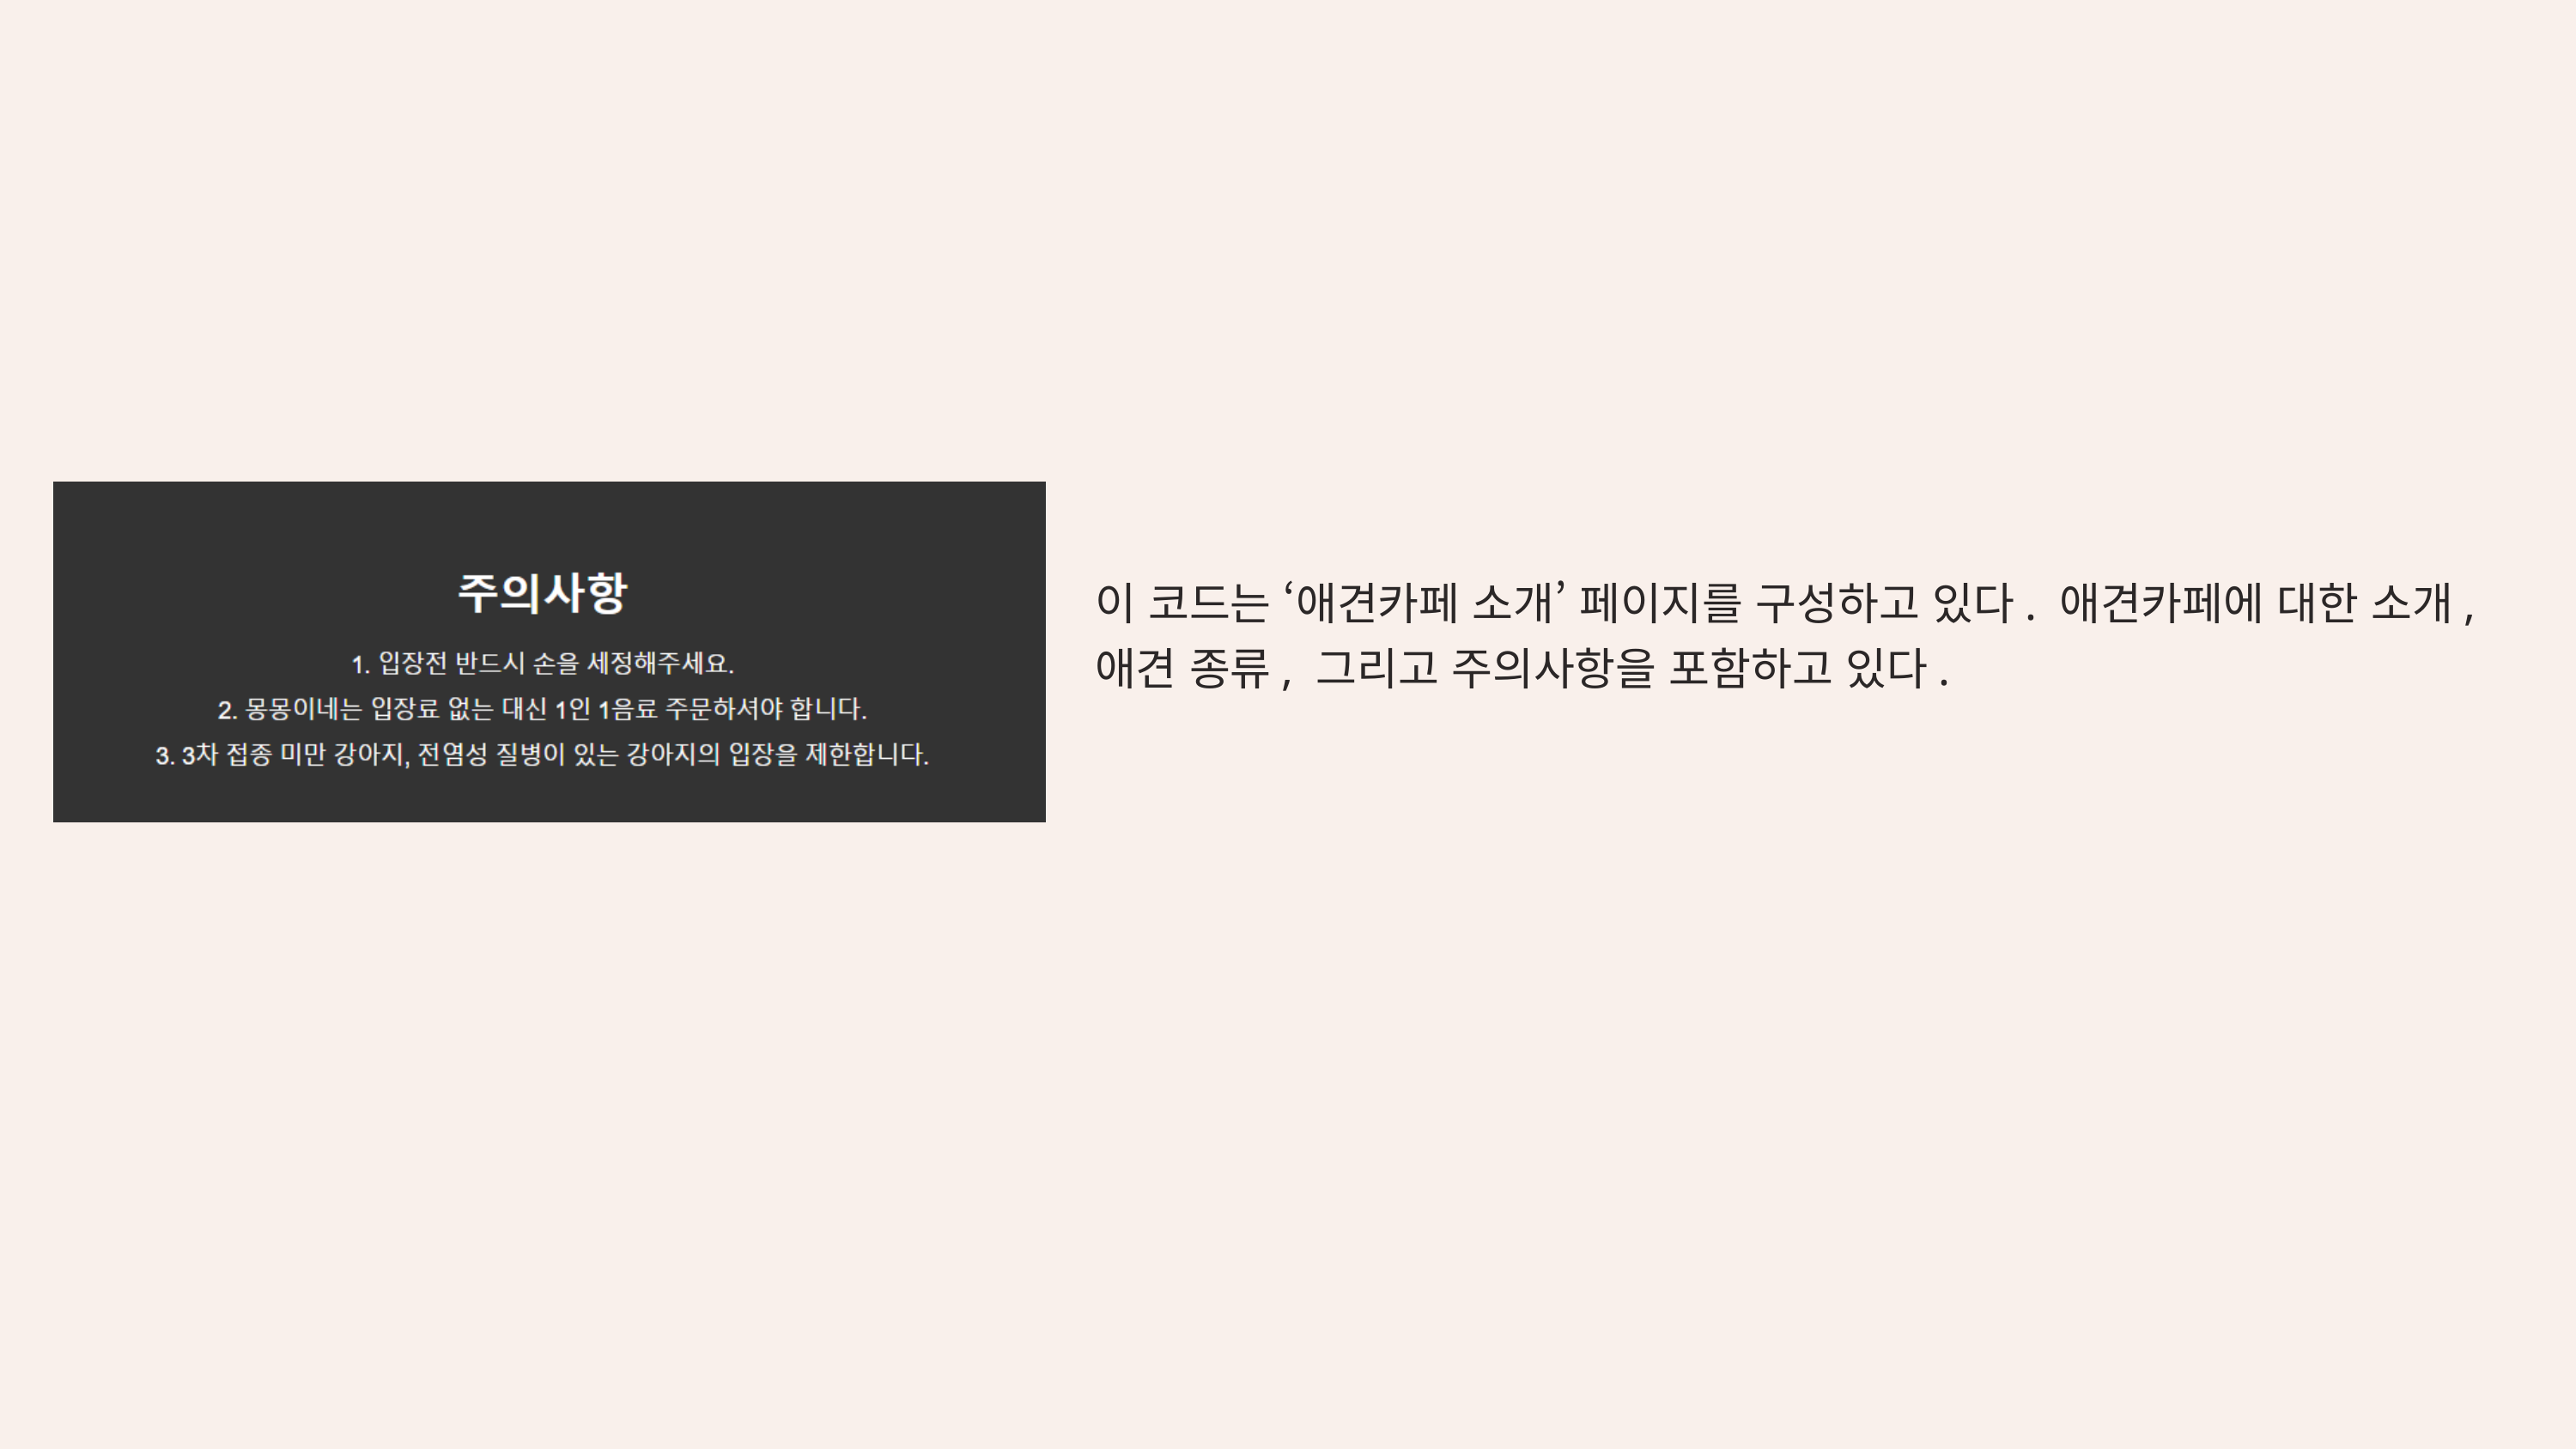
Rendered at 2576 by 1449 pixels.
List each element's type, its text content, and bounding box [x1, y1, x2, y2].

text_box 이 코드는 ‘애견카페 소개’ 페이지를 구성하고 있다. 애견카페에 대한 소개, 애견 종류, 그리고 주의사항을 포함하고 있다. [1095, 563, 2516, 695]
picture [53, 481, 1046, 823]
